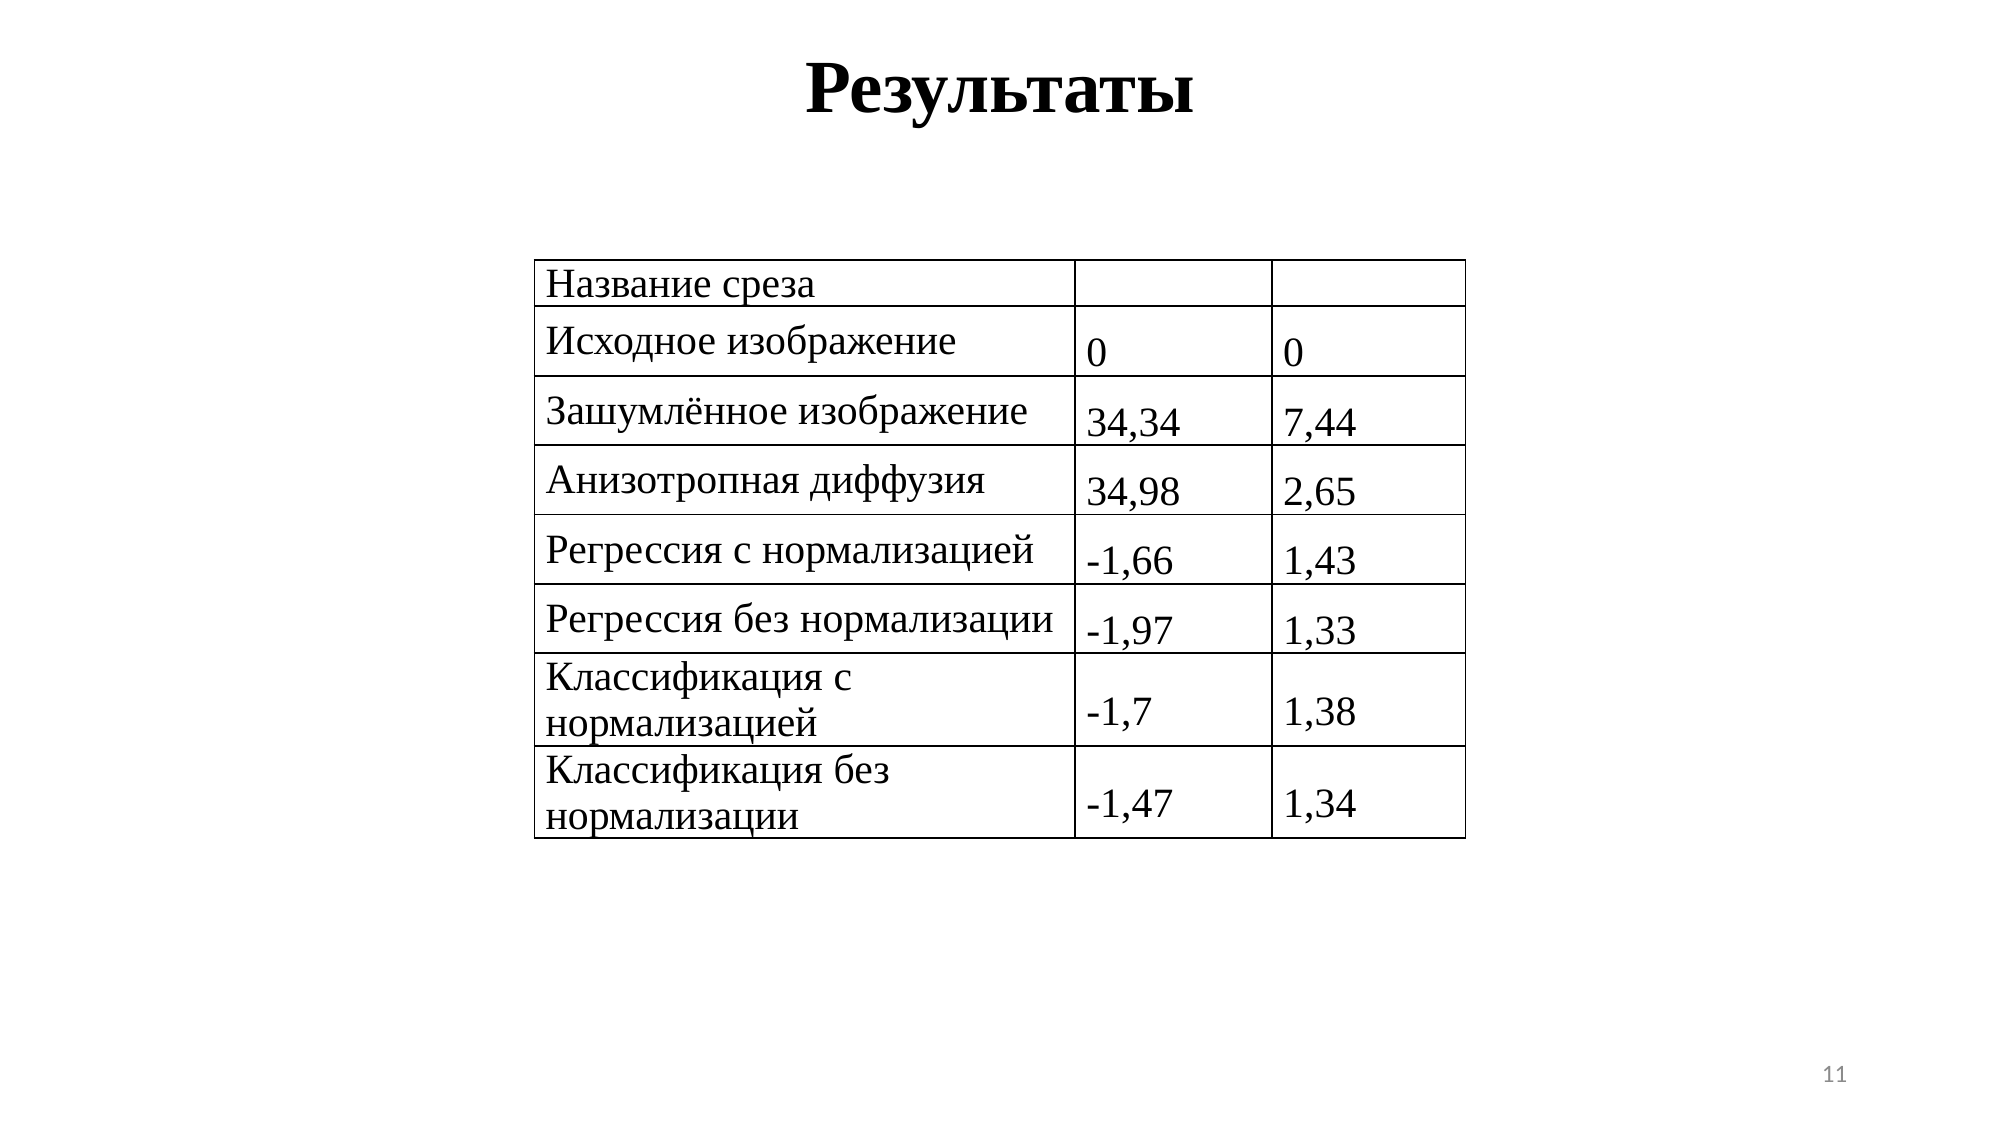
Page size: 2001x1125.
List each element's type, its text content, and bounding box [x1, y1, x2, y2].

title Результаты [174, 17, 1826, 163]
slide_number 11 [1412, 1042, 1863, 1103]
